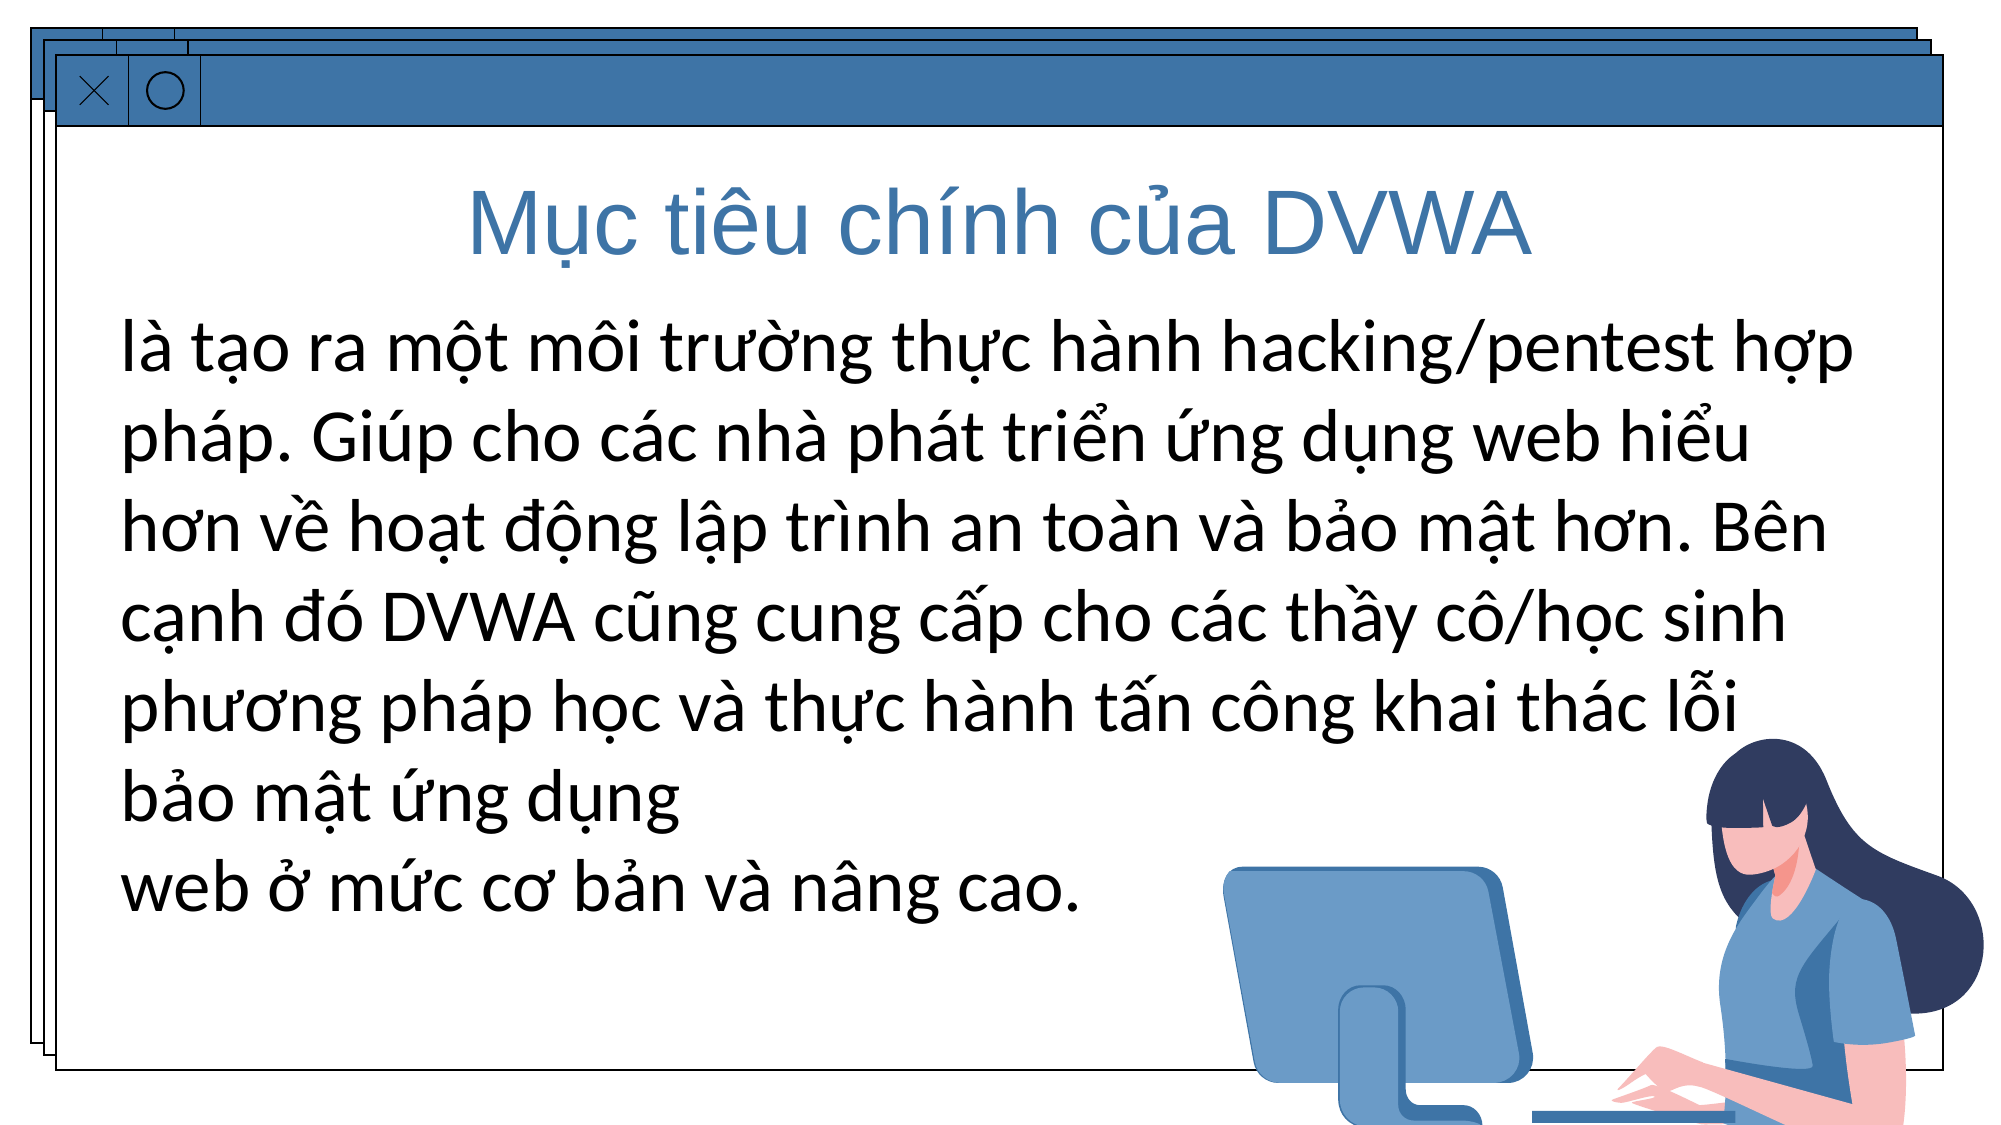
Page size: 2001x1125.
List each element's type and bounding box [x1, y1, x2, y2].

text_box [43, 40, 1931, 1056]
text_box [1222, 866, 1534, 1125]
text_box [1611, 1095, 1625, 1103]
text_box [30, 27, 1918, 1044]
text_box [1704, 713, 1944, 874]
text_box [1625, 818, 1914, 1125]
text_box [1944, 878, 1984, 1009]
text_box [1534, 1110, 1625, 1123]
text_box [56, 54, 1944, 1071]
